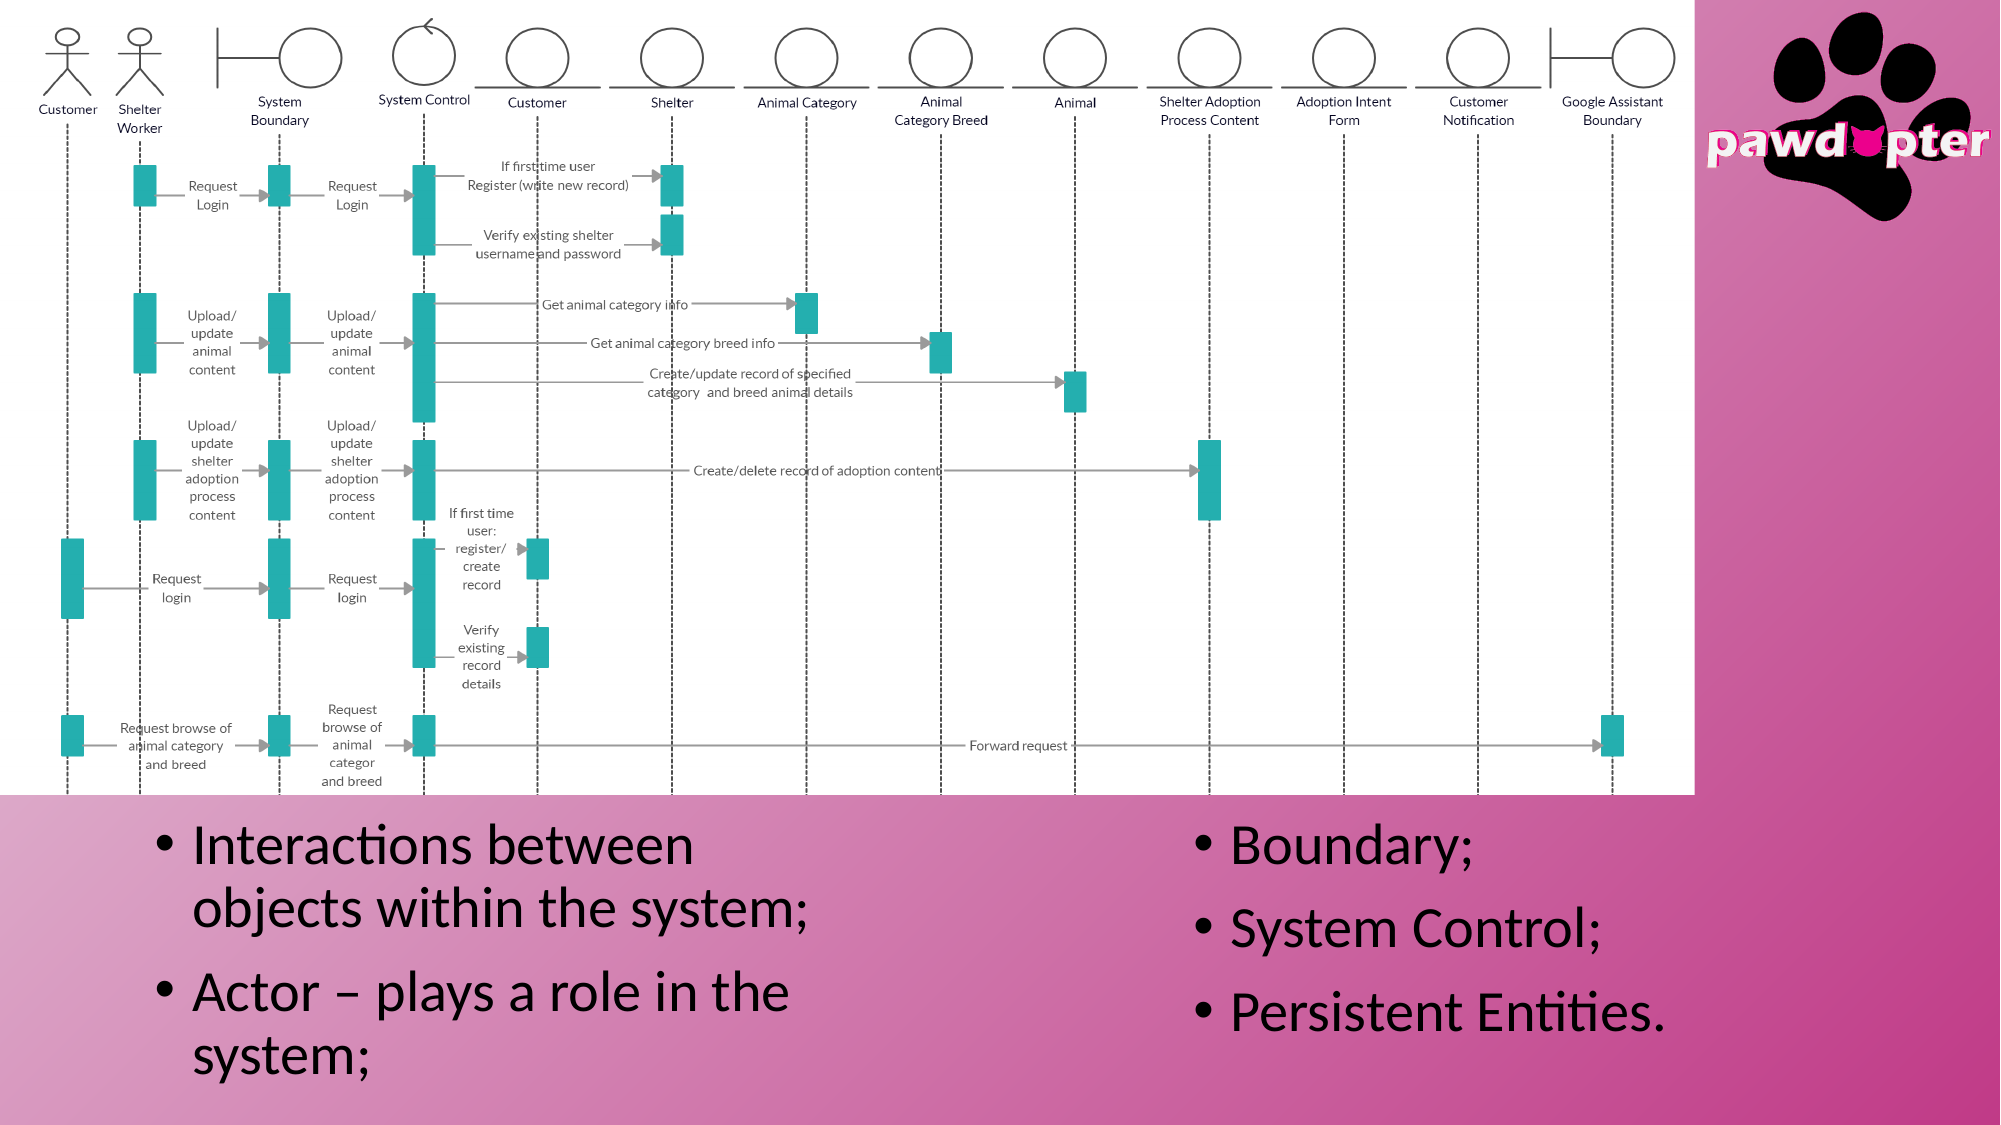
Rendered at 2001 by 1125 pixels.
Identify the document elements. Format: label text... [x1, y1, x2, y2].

list Interactions between objects within the system; Actor – plays a role in the system; [139, 806, 848, 1113]
text_box Boundary; System Control; Persistent Entities. [1178, 806, 1887, 1113]
picture [1705, 11, 1992, 222]
picture [0, 0, 1695, 795]
